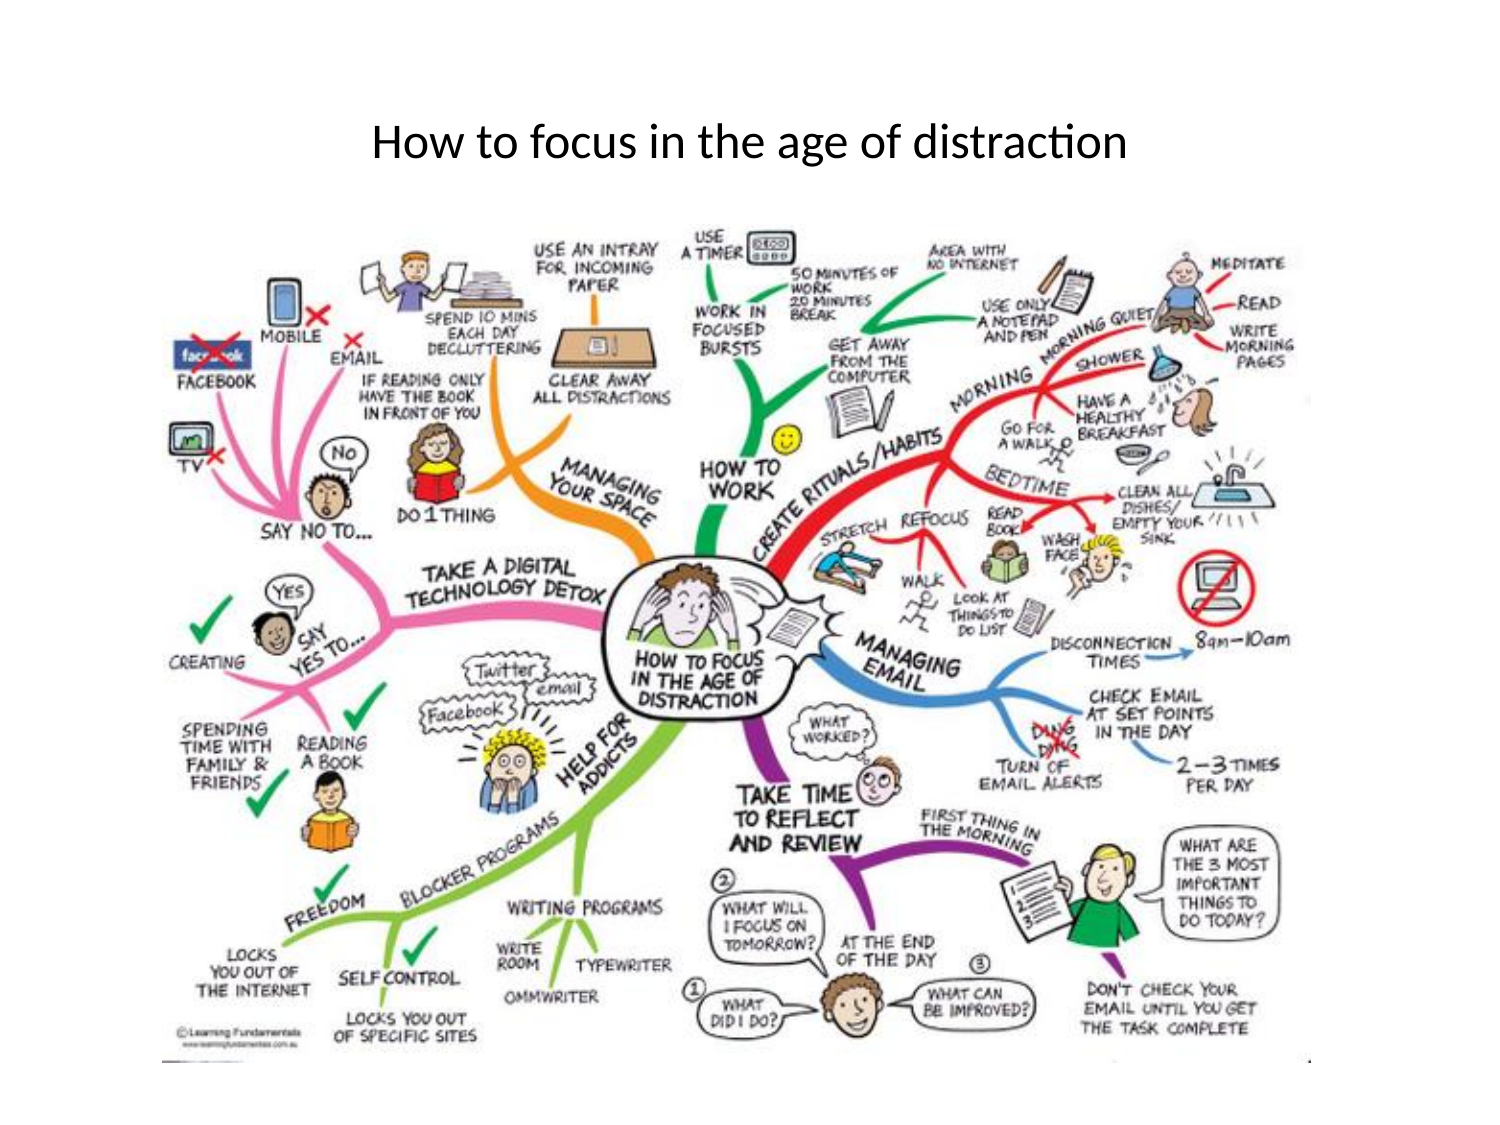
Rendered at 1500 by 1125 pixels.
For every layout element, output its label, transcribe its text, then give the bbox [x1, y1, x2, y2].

title How to focus in the age of distraction [75, 45, 1425, 233]
picture [162, 224, 1311, 1063]
